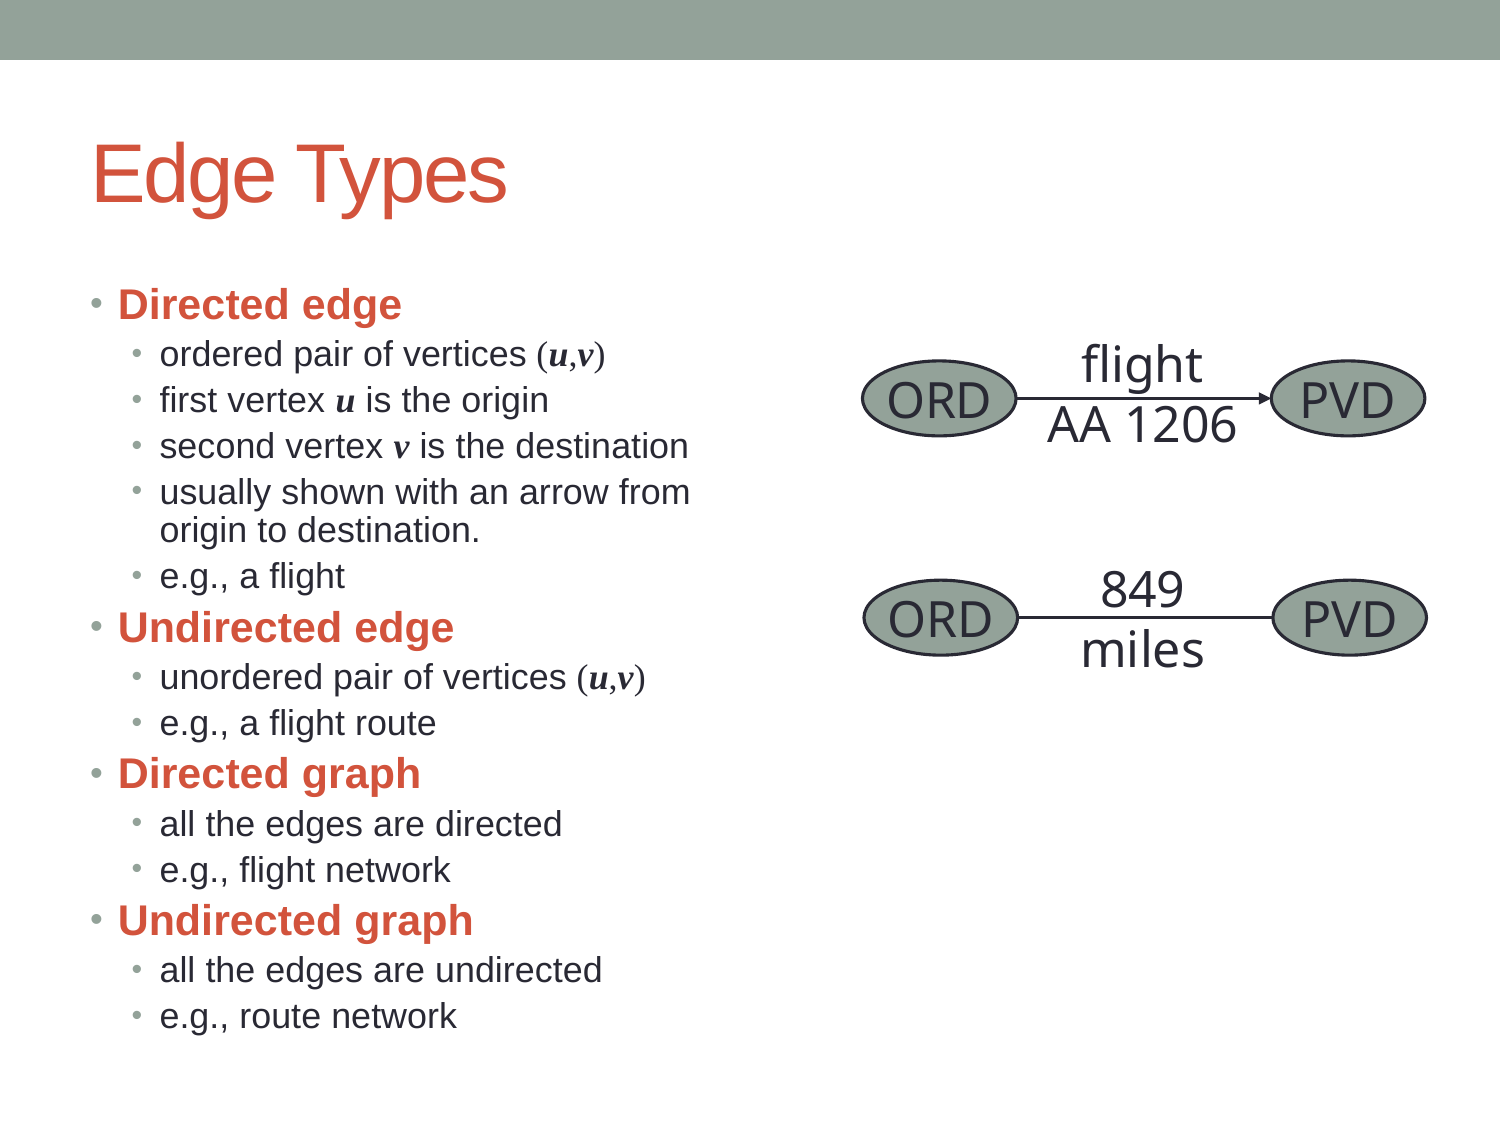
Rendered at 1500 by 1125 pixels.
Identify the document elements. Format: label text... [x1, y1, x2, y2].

text_box flight AA 1206 [979, 324, 1306, 460]
text_box PVD [1306, 360, 1425, 436]
text_box 849 miles [1065, 626, 1220, 685]
list Directed edge ordered pair of vertices (u,v) first vertex u is the origin second vertex v is the destination usually shown with an arrow from origin to destination. e.g., a flight Undirected edge unordered pair of vertices (u,v) e.g., a flight route Directed graph all the edges are directed e.g., flight network Undirected graph all the edges are undirected e.g., route network [75, 274, 738, 1049]
text_box ORD [863, 580, 1018, 656]
title Edge Types [75, 87, 1425, 250]
text_box 849 miles [1065, 549, 1220, 614]
text_box ORD [862, 360, 979, 436]
text_box PVD [1273, 580, 1427, 656]
